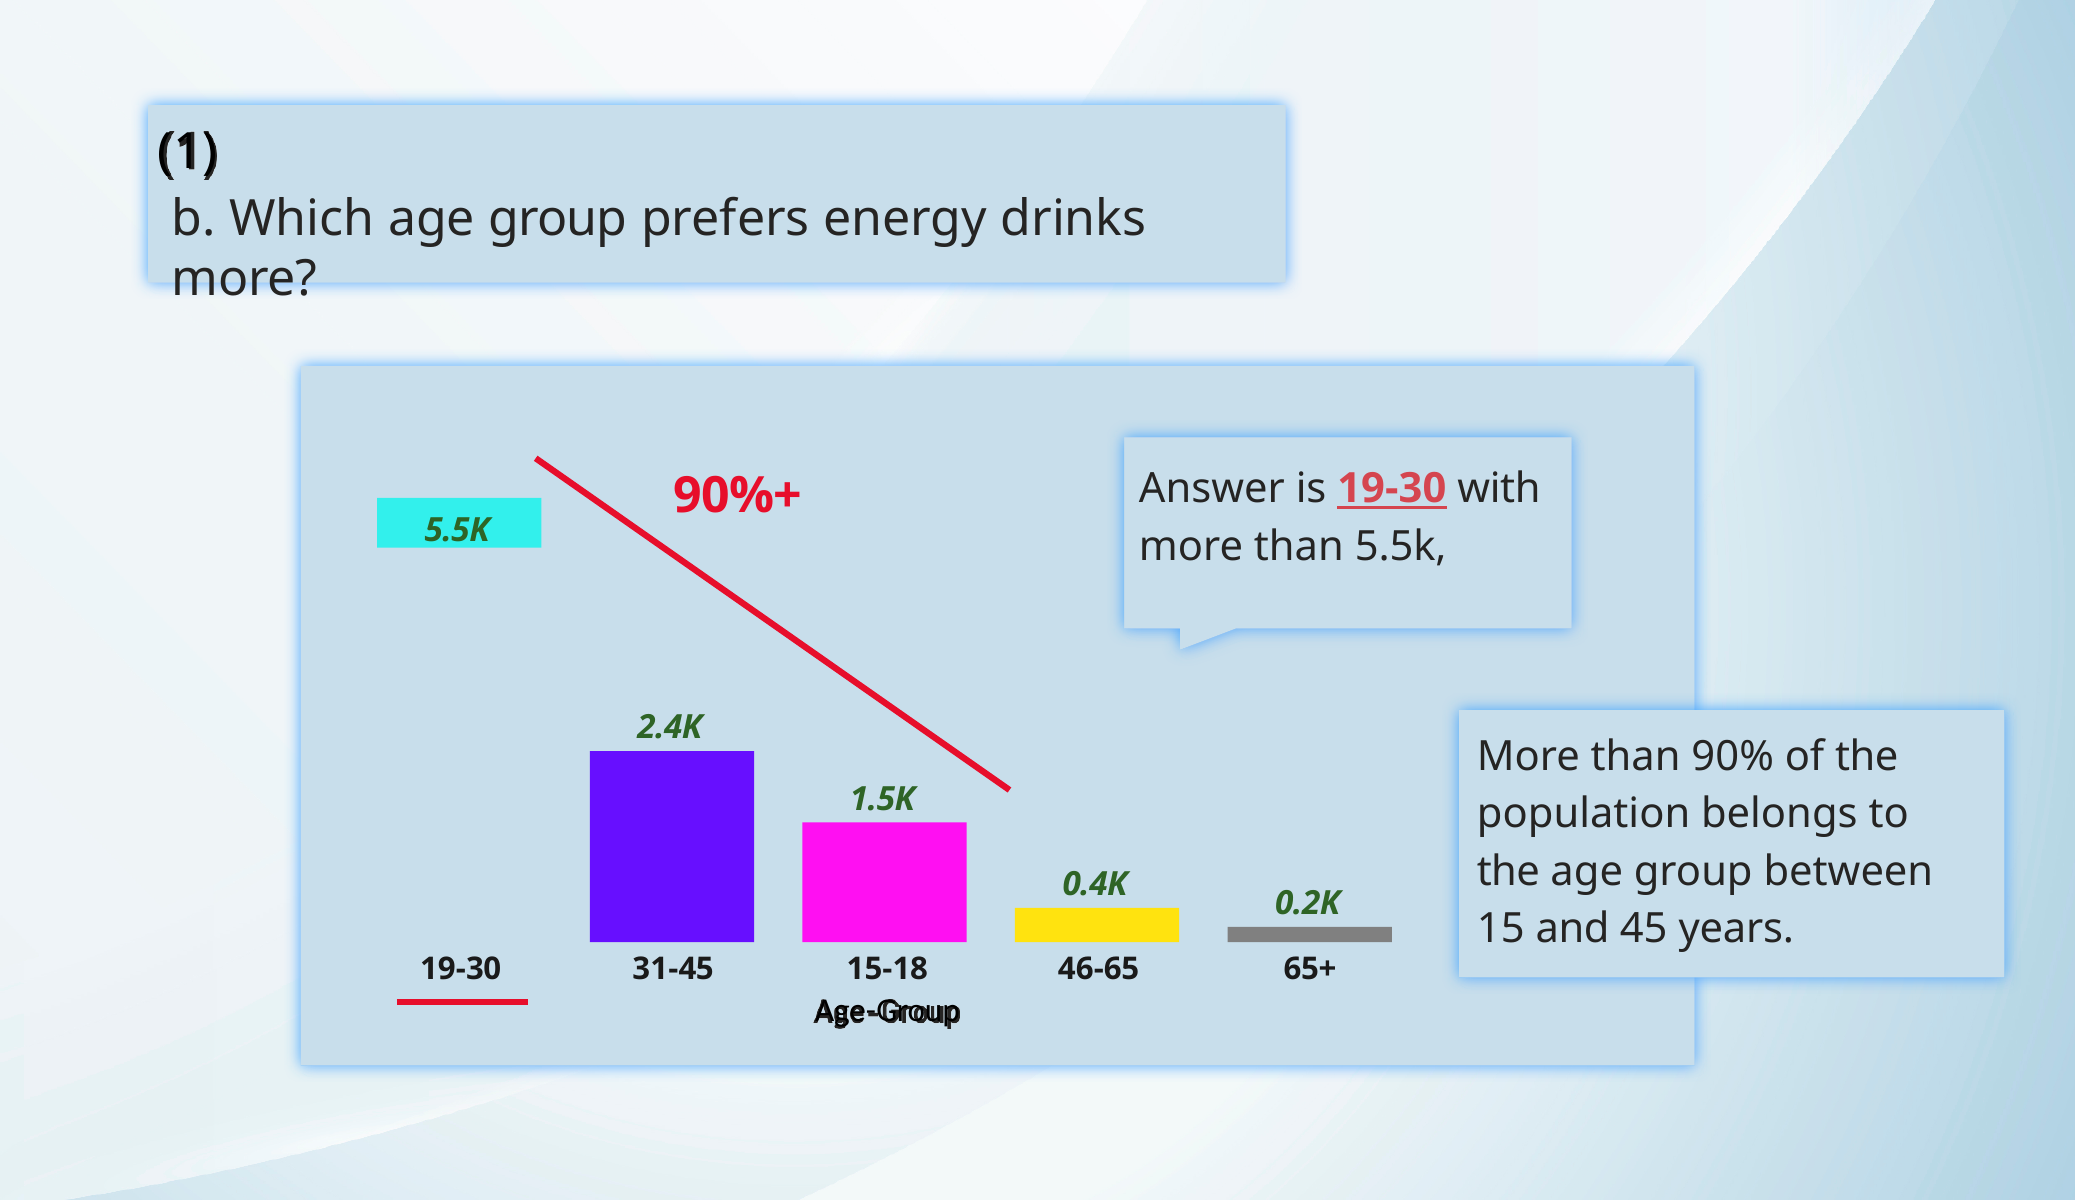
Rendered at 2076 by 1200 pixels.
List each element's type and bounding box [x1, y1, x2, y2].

text_box [284, 349, 2021, 1082]
picture [0, 0, 2075, 1200]
